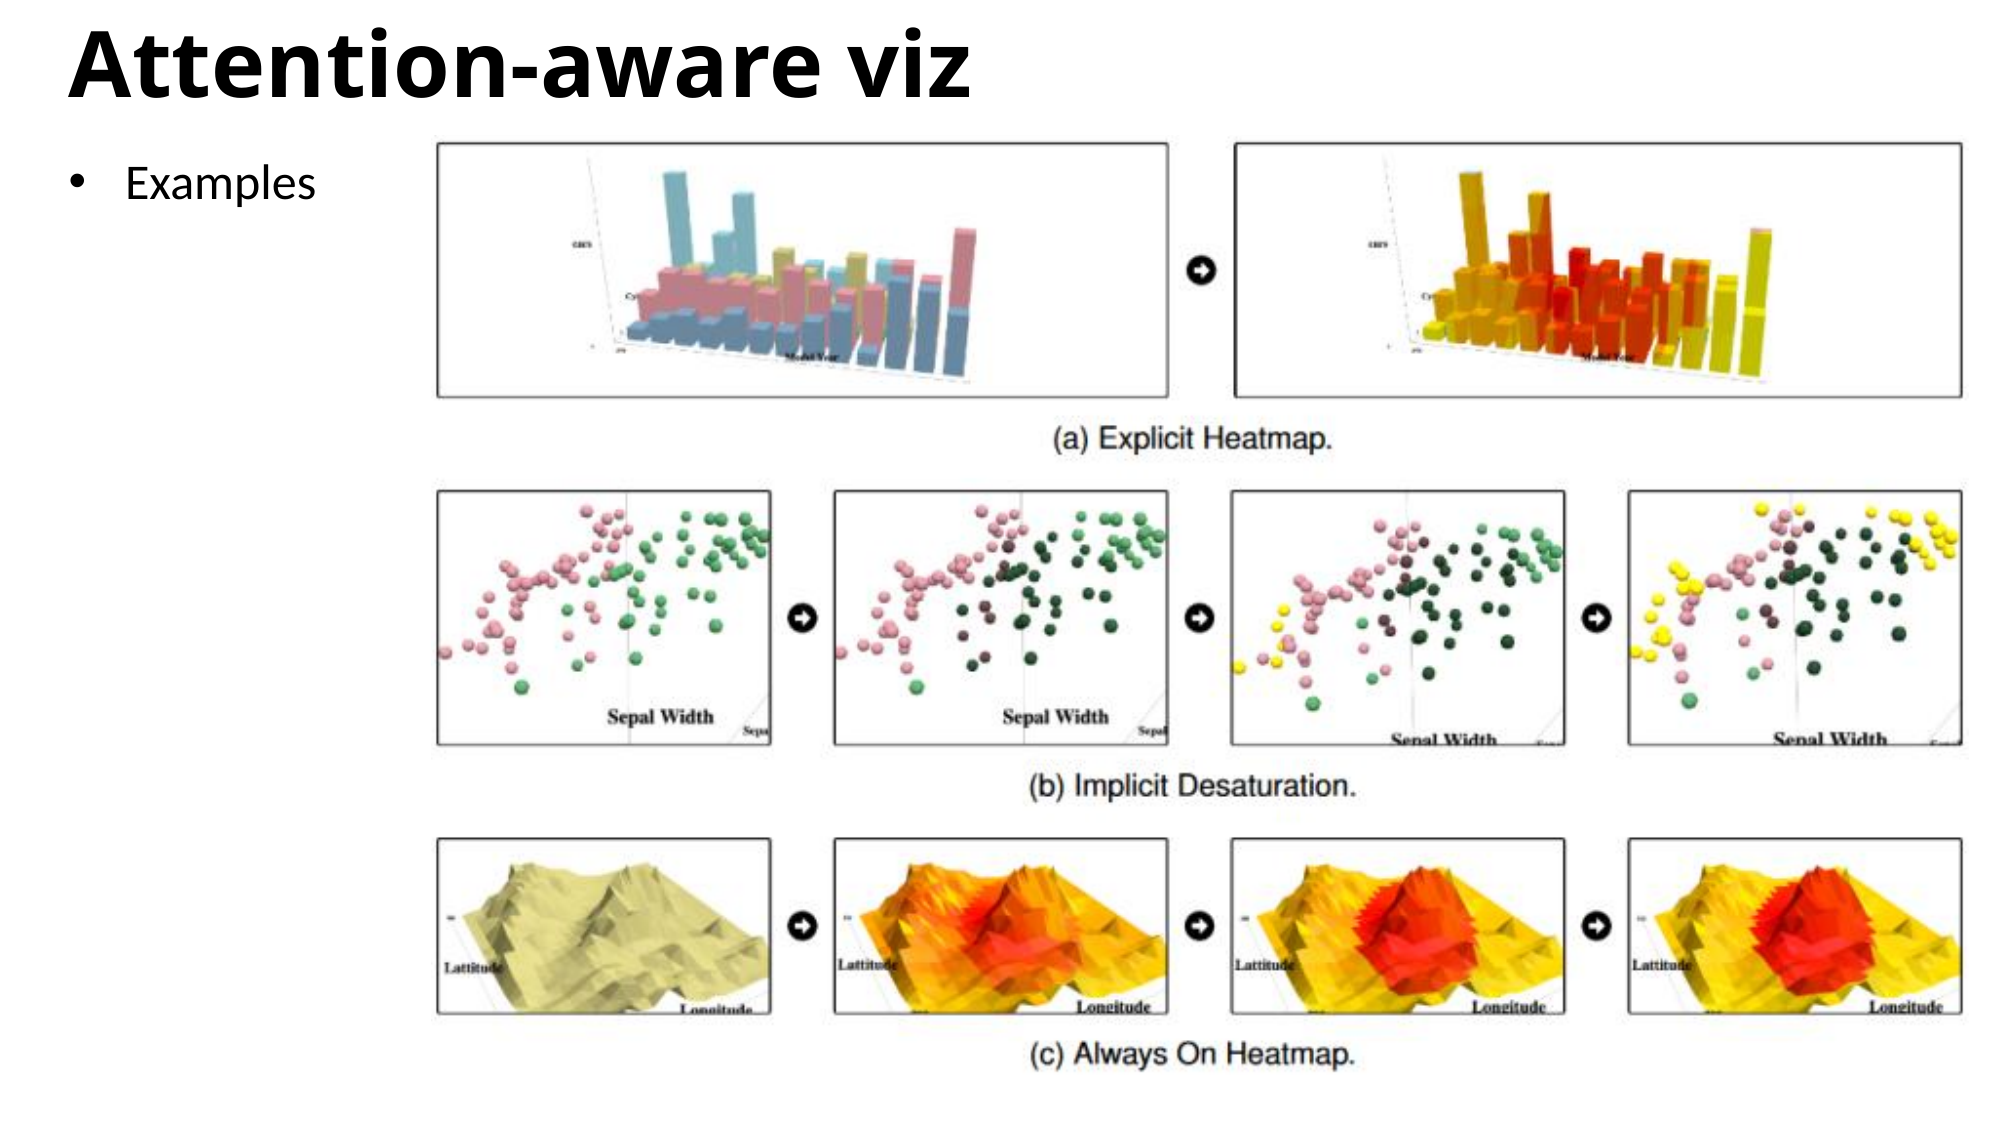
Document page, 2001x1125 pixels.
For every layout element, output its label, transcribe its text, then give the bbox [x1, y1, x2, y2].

text_box Examples [53, 148, 430, 1069]
text_box Attention-aware viz [53, 1, 1945, 125]
picture [430, 135, 1969, 1082]
